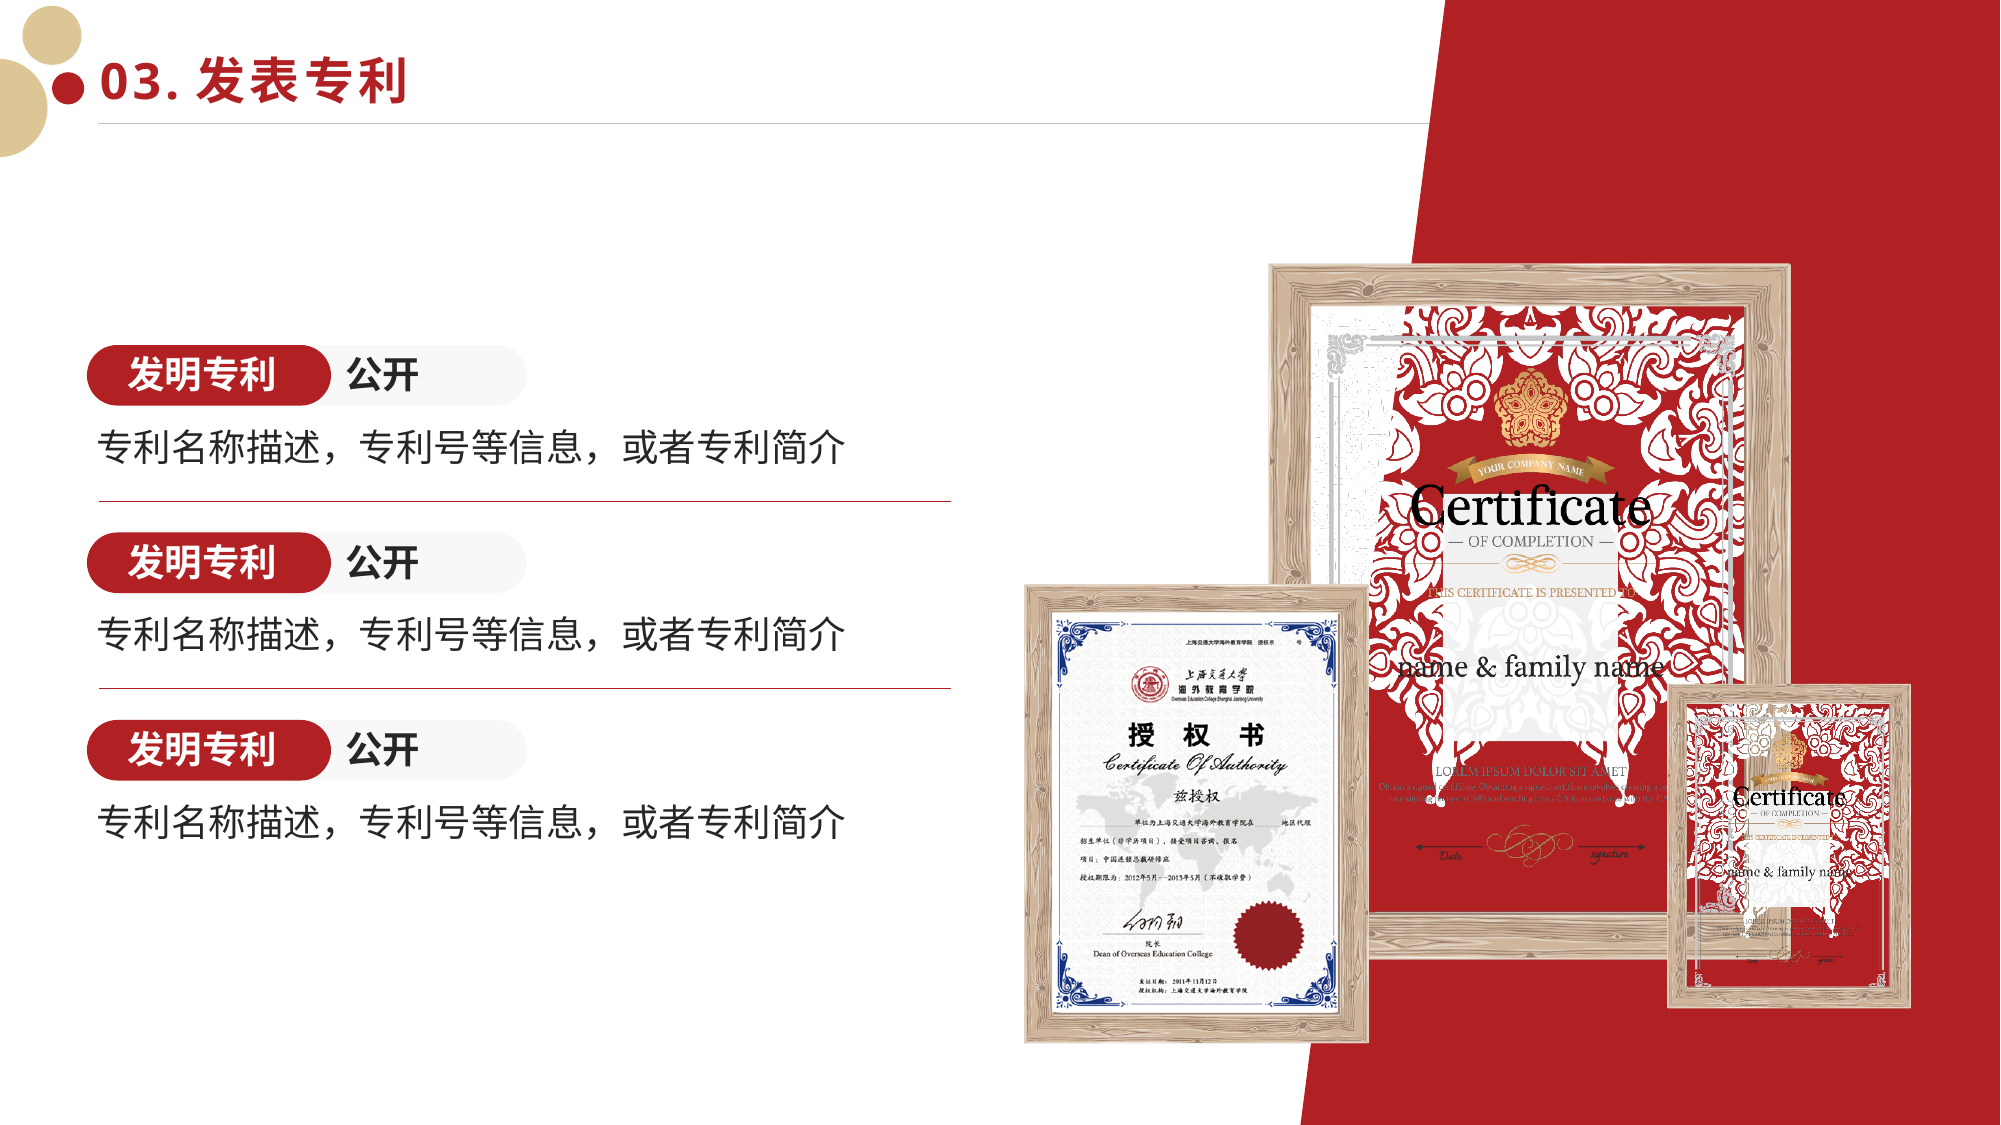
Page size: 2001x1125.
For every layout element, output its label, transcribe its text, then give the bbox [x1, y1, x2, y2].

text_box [81, 531, 984, 659]
title 03.发表专利 [99, 46, 1405, 120]
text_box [81, 344, 984, 472]
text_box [1667, 683, 1912, 1009]
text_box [81, 719, 984, 847]
text_box [1299, 0, 2000, 1125]
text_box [1268, 263, 1792, 960]
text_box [1024, 584, 1370, 1044]
